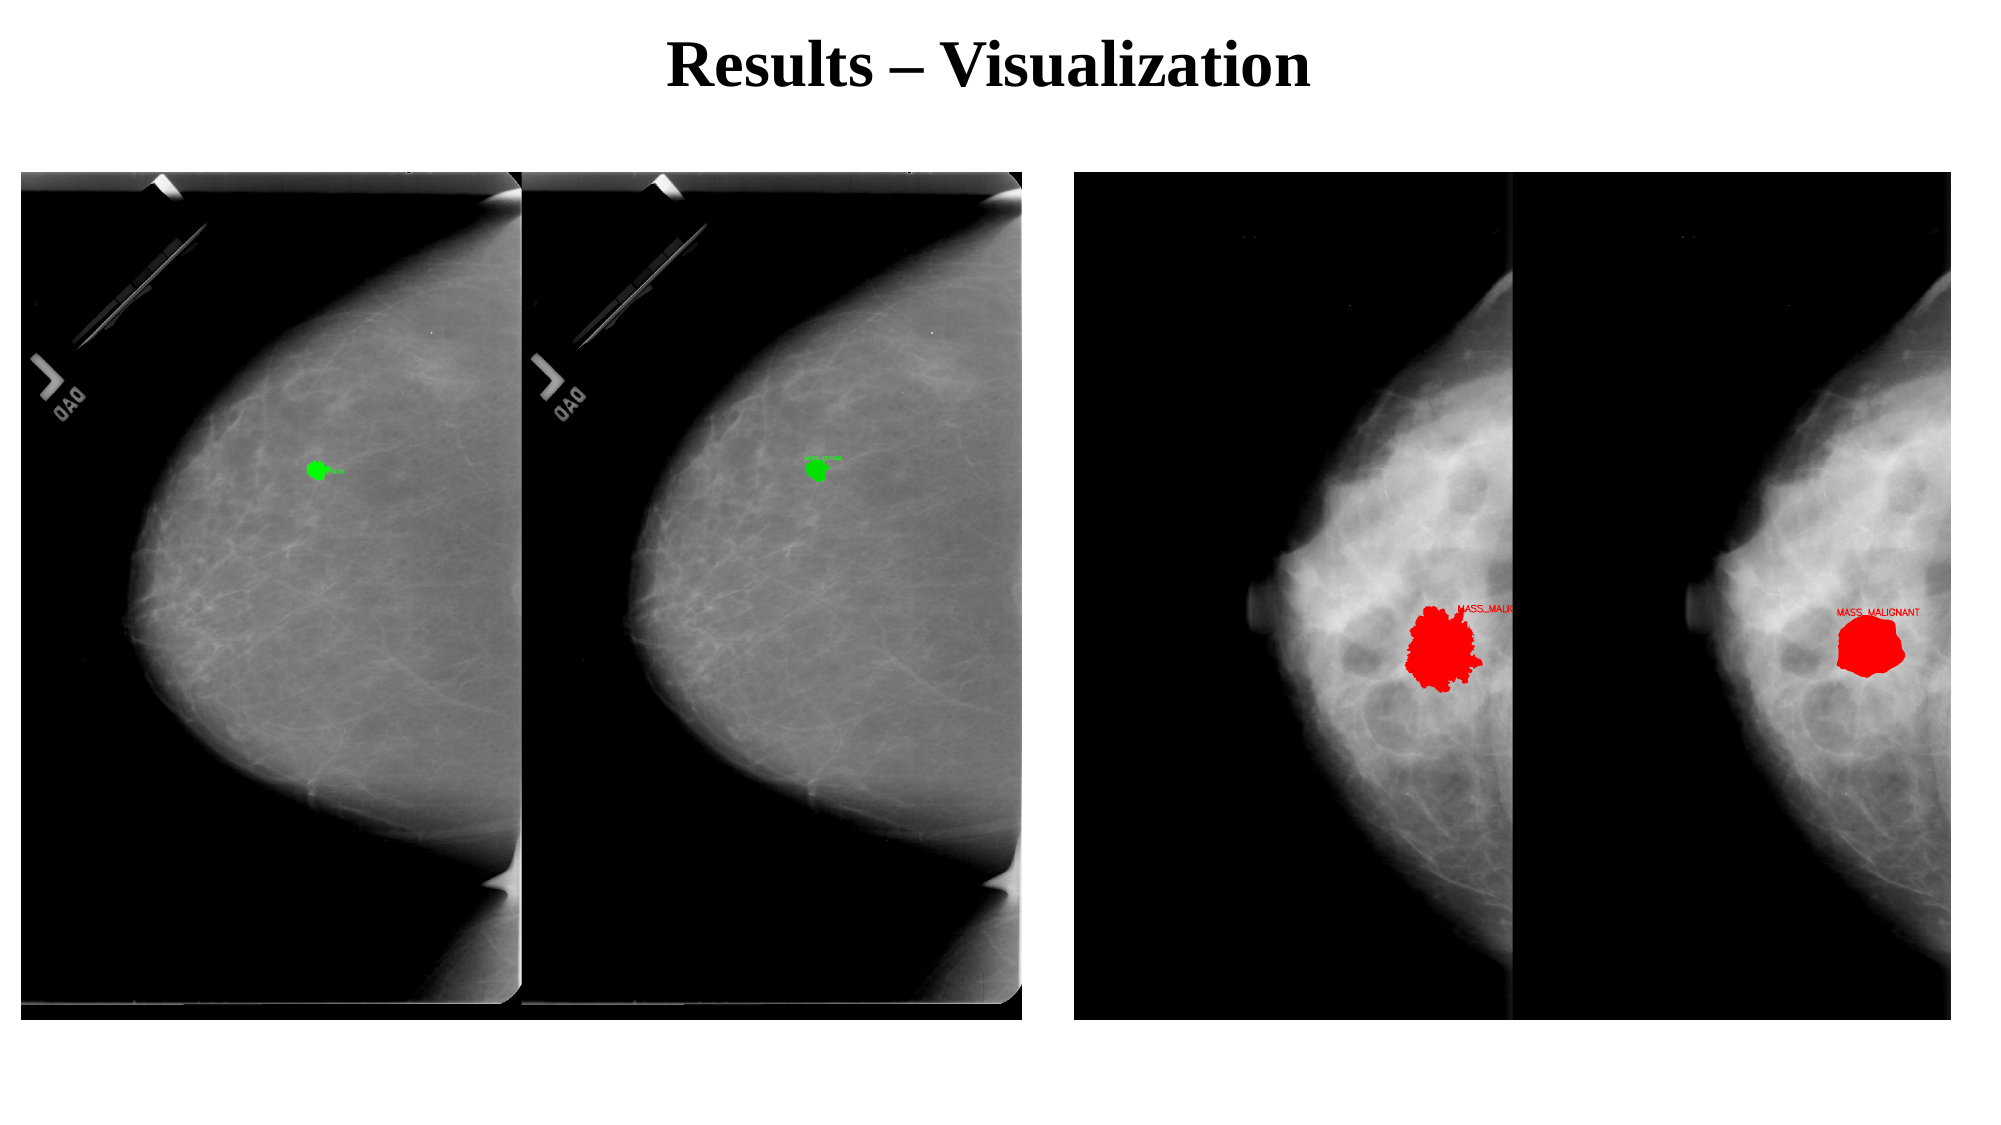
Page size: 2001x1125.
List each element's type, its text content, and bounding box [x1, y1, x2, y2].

picture [21, 172, 1023, 1020]
picture [1073, 172, 1951, 1020]
text_box Results – Visualization [666, 14, 1378, 115]
